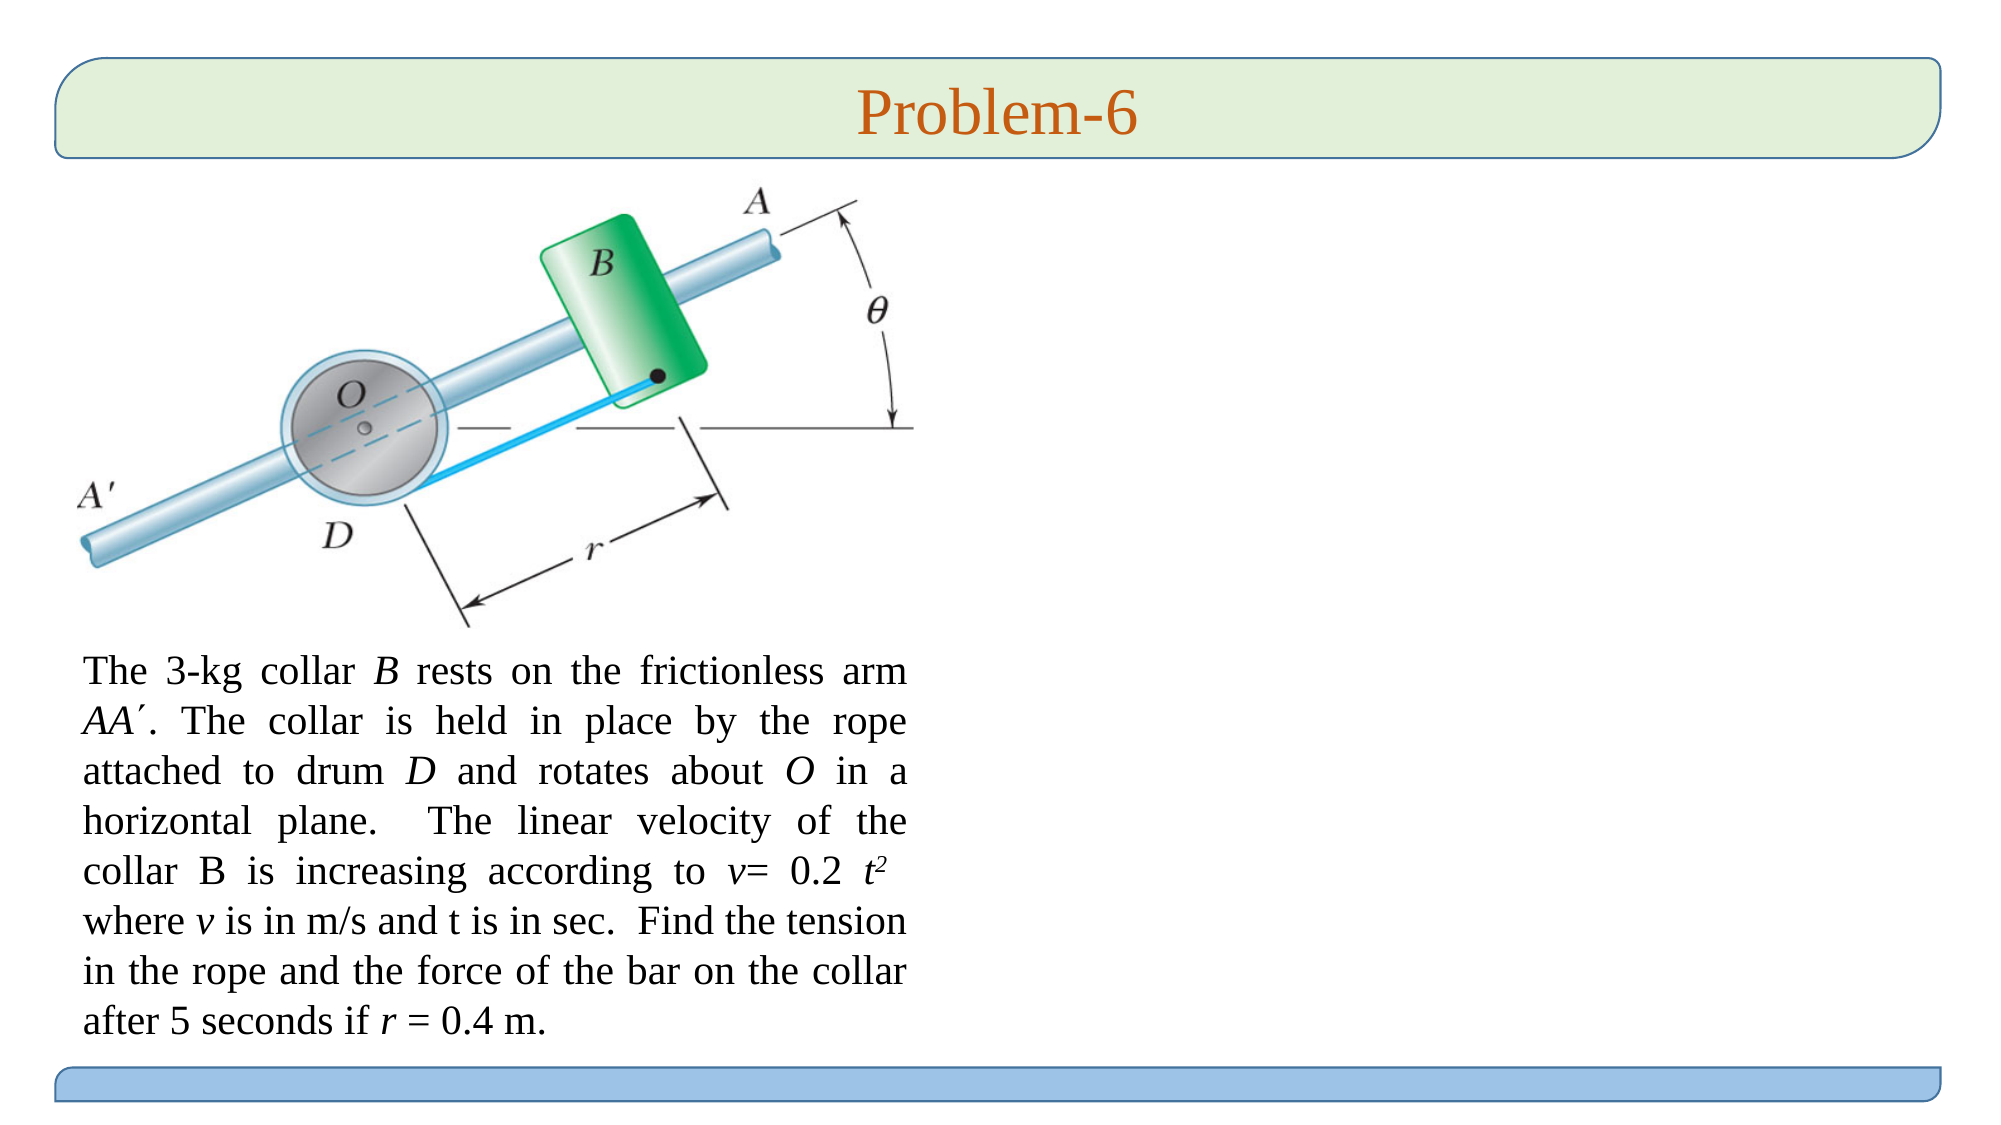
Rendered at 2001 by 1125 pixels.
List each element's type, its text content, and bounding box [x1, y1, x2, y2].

text_box Problem-6 [54, 56, 1942, 160]
picture [76, 164, 915, 629]
text_box [54, 1066, 1942, 1103]
text_box The 3-kg collar B rests on the frictionless arm AA. The collar is held in place by the rope attached to drum D and rotates about O in a horizontal plane. The linear velocity of the collar B is increasing according to v= 0.2 t2 where v is in m/s and t is in sec. Find the tension in the rope and the force of the bar on the collar after 5 seconds if r = 0.4 m. [68, 635, 923, 1051]
